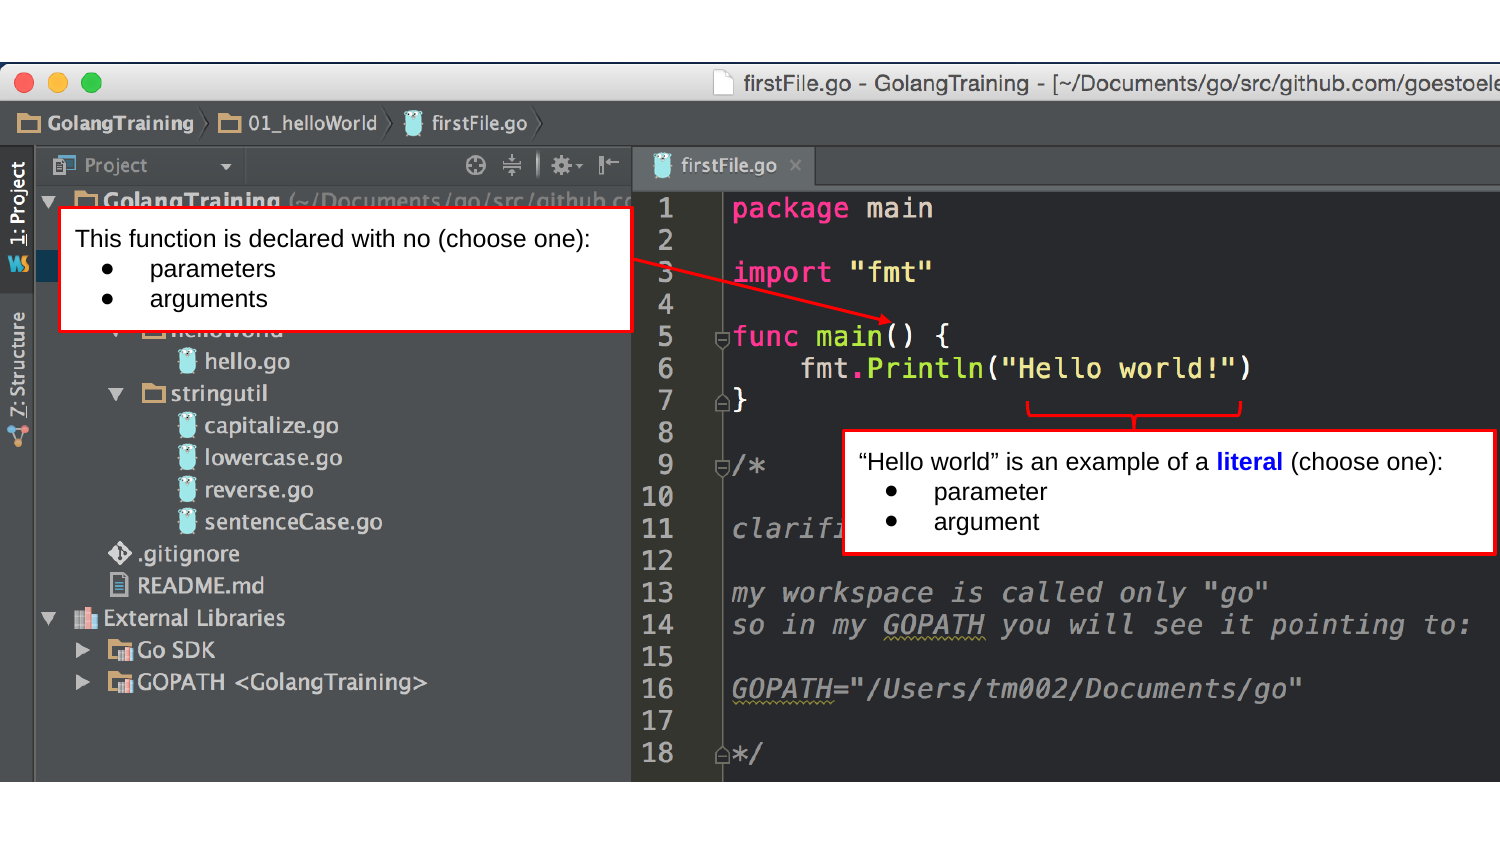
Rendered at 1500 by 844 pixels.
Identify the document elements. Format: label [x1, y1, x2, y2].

text_box [606, 252, 892, 323]
picture [0, 61, 1500, 782]
